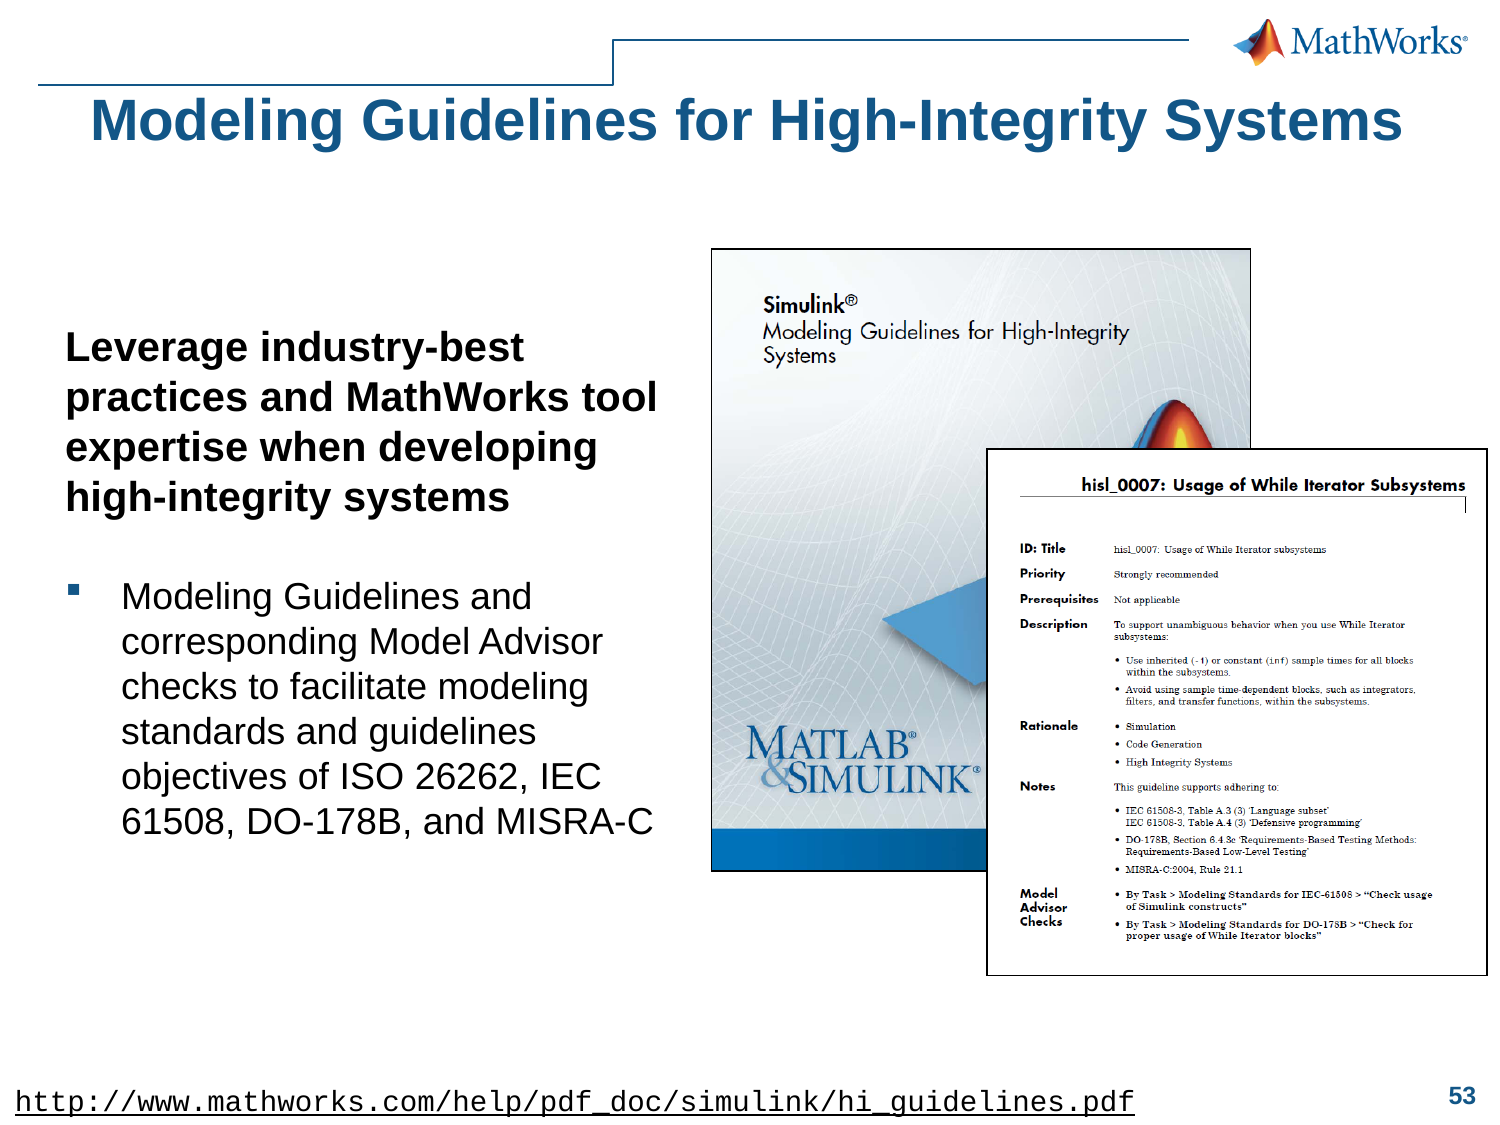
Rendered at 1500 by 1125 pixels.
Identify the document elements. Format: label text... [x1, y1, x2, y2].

text_box http://www.mathworks.com/help/pdf_doc/simulink/hi_guidelines.pdf [0, 1074, 1275, 1125]
list Leverage industry-best practices and MathWorks tool expertise when developing high-integrity systems Modeling Guidelines and corresponding Model Advisor checks to facilitate modeling standards and guidelines objectives of ISO 26262, IEC 61508, DO-178B, and MISRA-C [50, 312, 688, 1018]
picture [712, 249, 1487, 976]
picture [1226, 7, 1483, 78]
title Modeling Guidelines for High-Integrity Systems [75, 75, 1463, 238]
